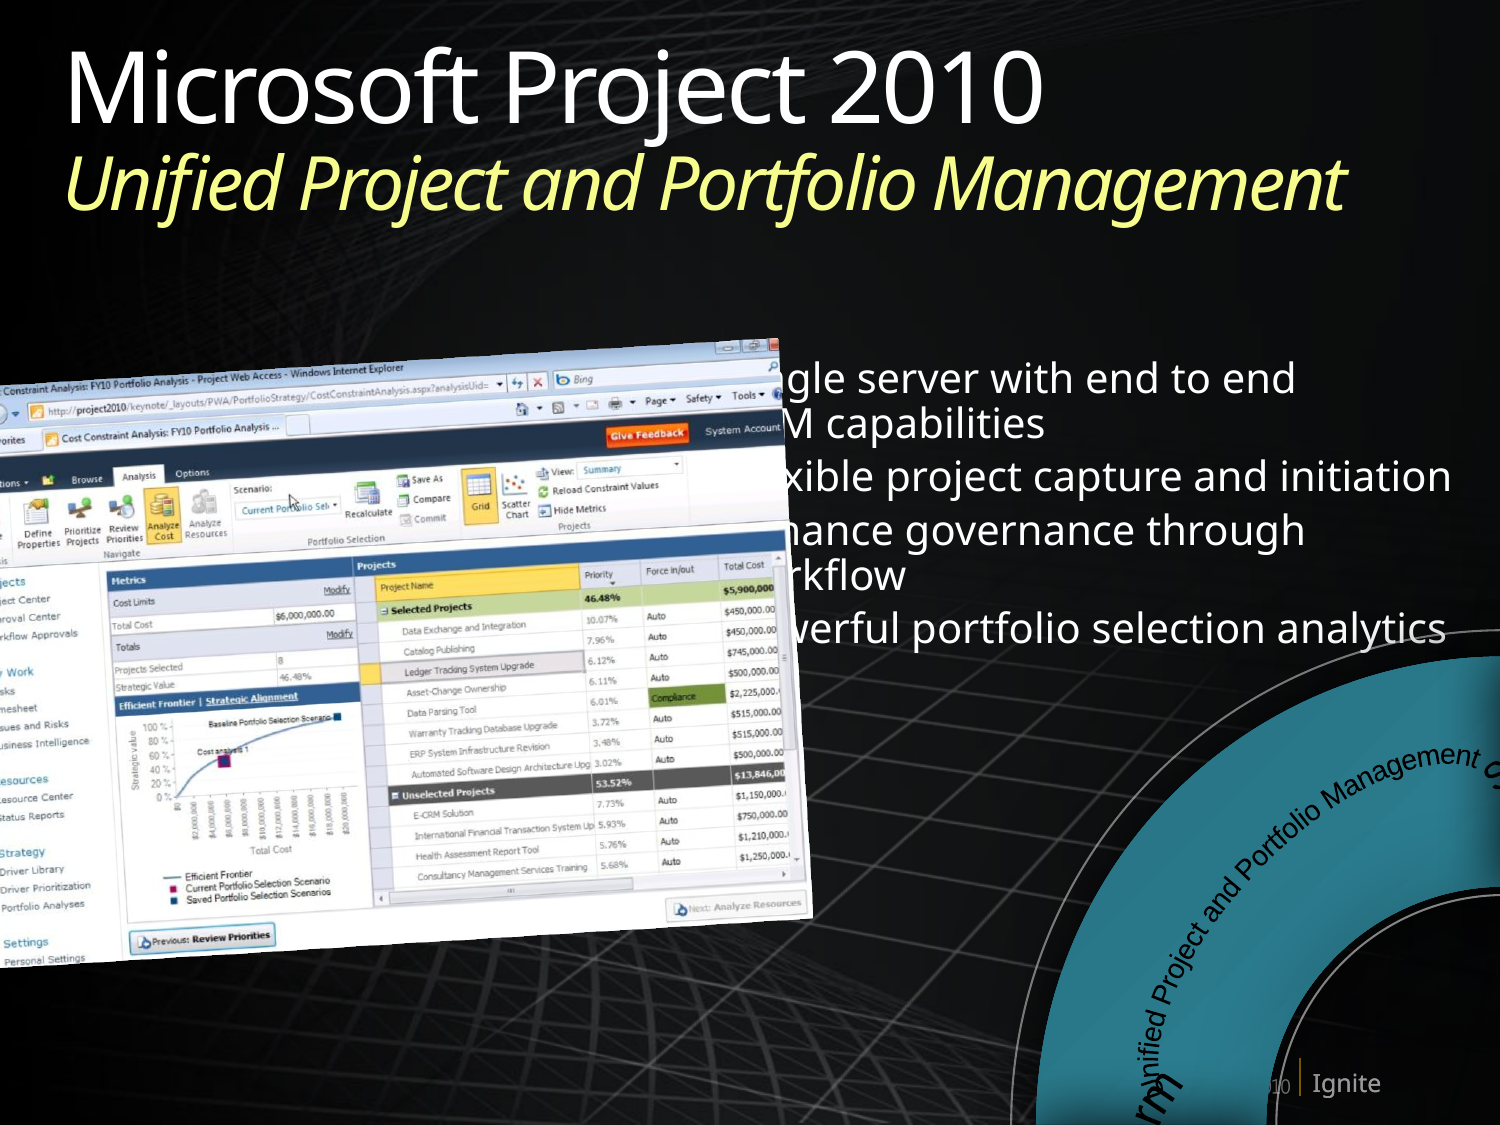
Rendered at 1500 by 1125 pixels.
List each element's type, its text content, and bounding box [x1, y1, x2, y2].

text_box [1010, 629, 1500, 1125]
picture [0, 0, 1500, 1125]
title Microsoft Project 2010 Unified Project and Portfolio Management [62, 37, 1438, 229]
